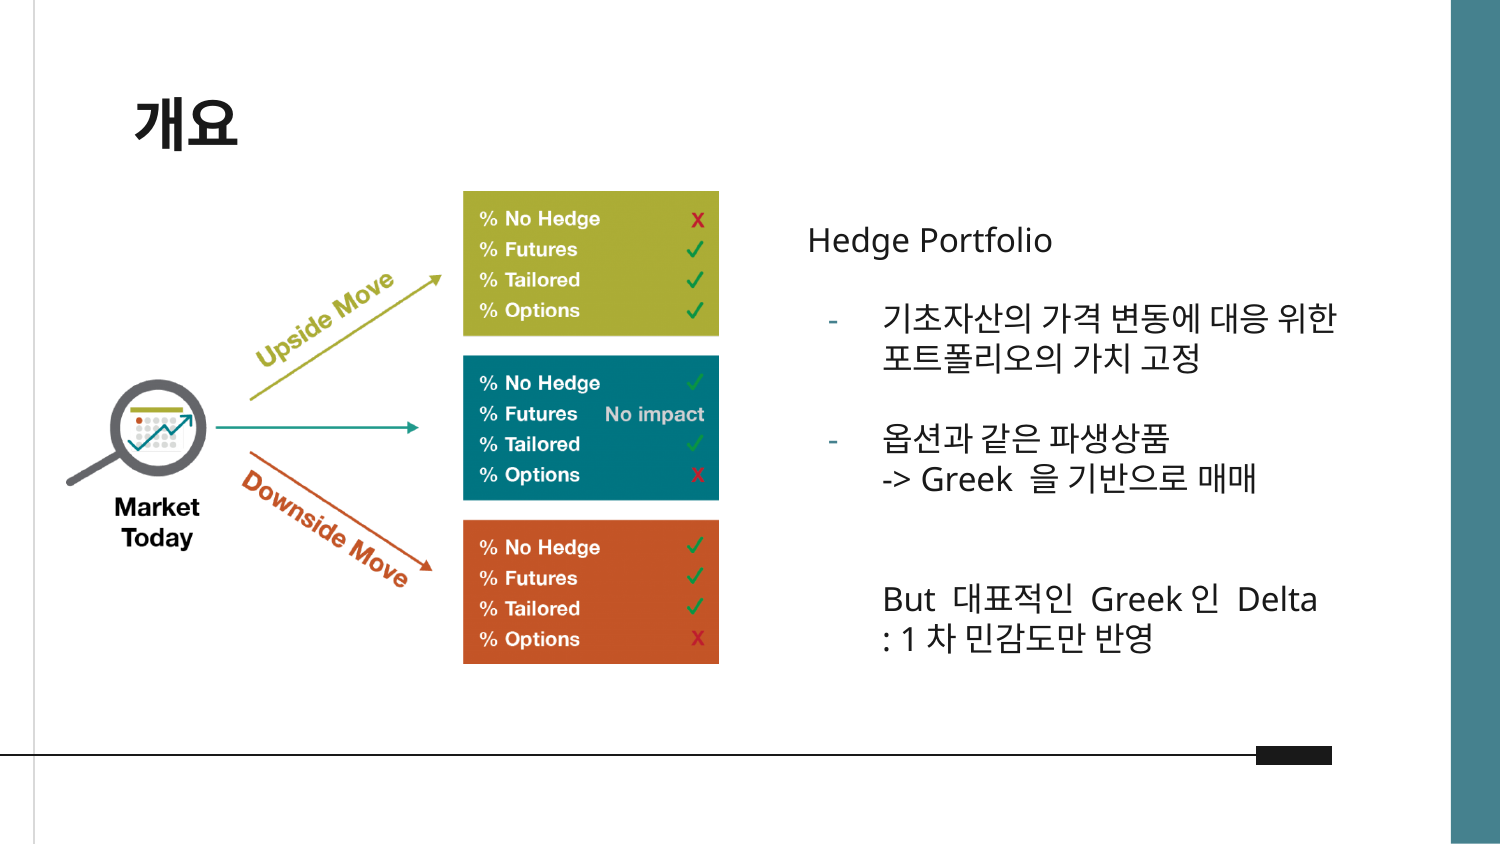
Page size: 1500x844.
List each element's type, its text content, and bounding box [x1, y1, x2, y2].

title 개요 [118, 72, 1382, 167]
picture [65, 191, 719, 664]
list Hedge Portfolio 기초자산의 가격 변동에 대응 위한 포트폴리오의 가치 고정 옵션과 같은 파생상품 -> Greek 을 기반으로 매매 But 대표적인 Greek인 Delta : 1차 민감도만 반영 [792, 203, 1445, 684]
